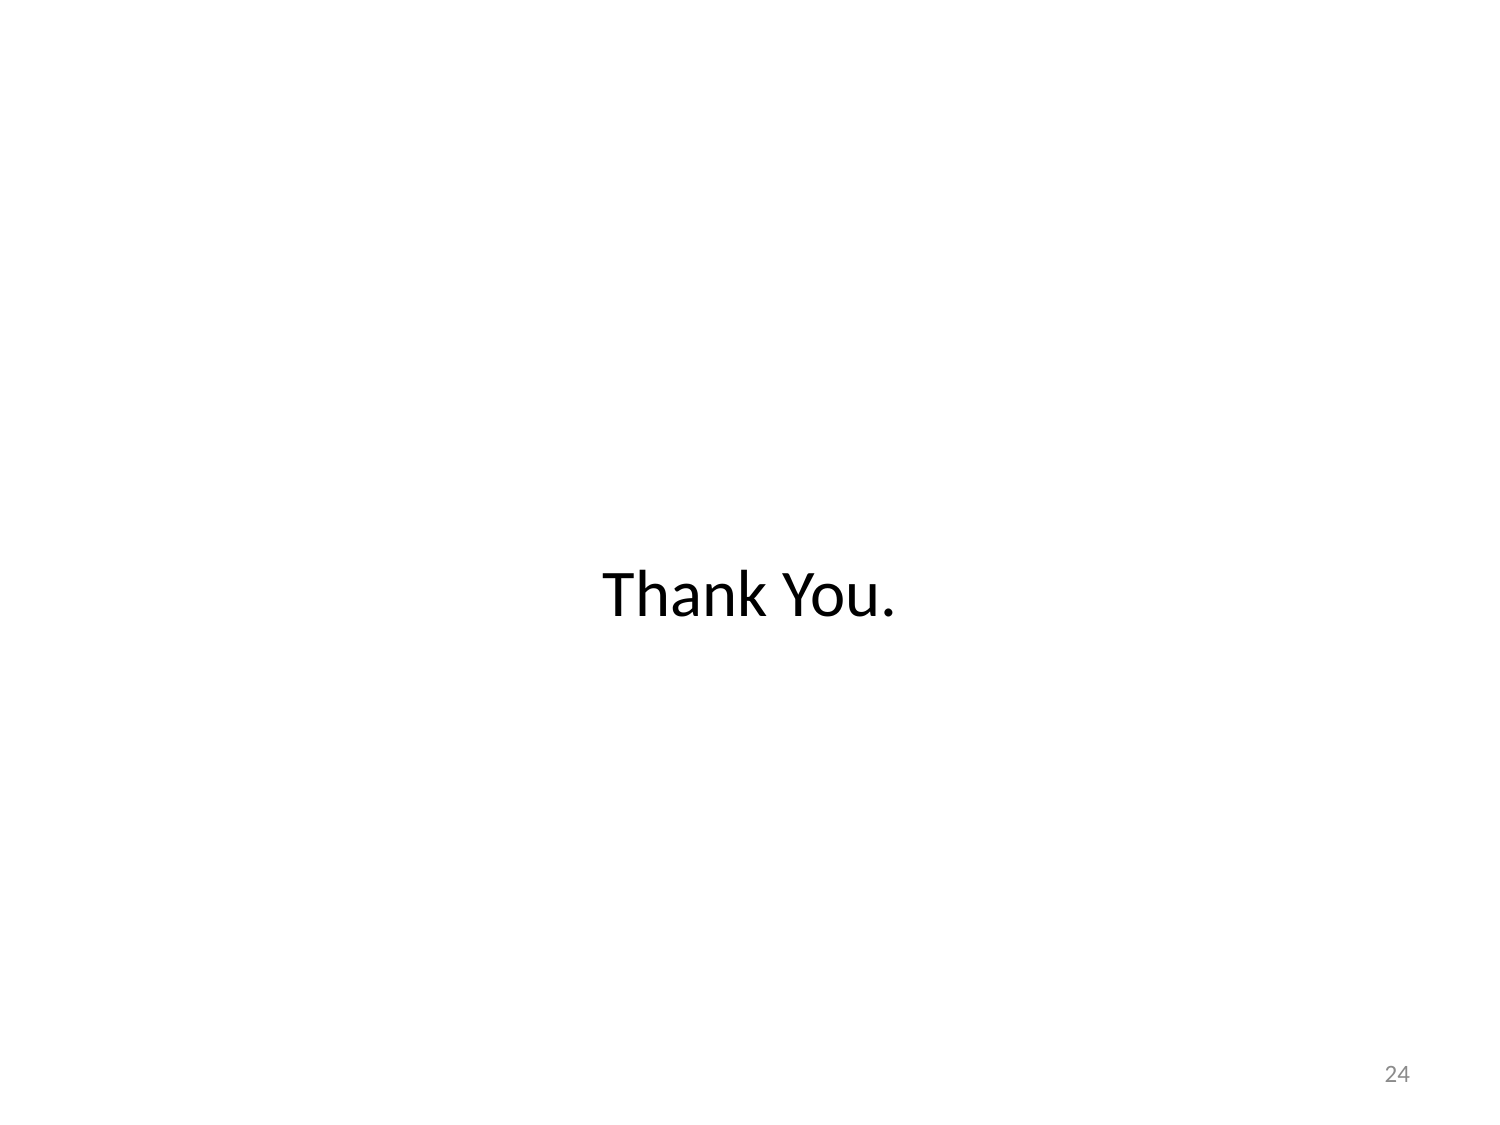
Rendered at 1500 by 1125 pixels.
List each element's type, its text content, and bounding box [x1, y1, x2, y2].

slide_number 24 [1074, 1042, 1425, 1103]
list Thank You. [75, 262, 1425, 1005]
